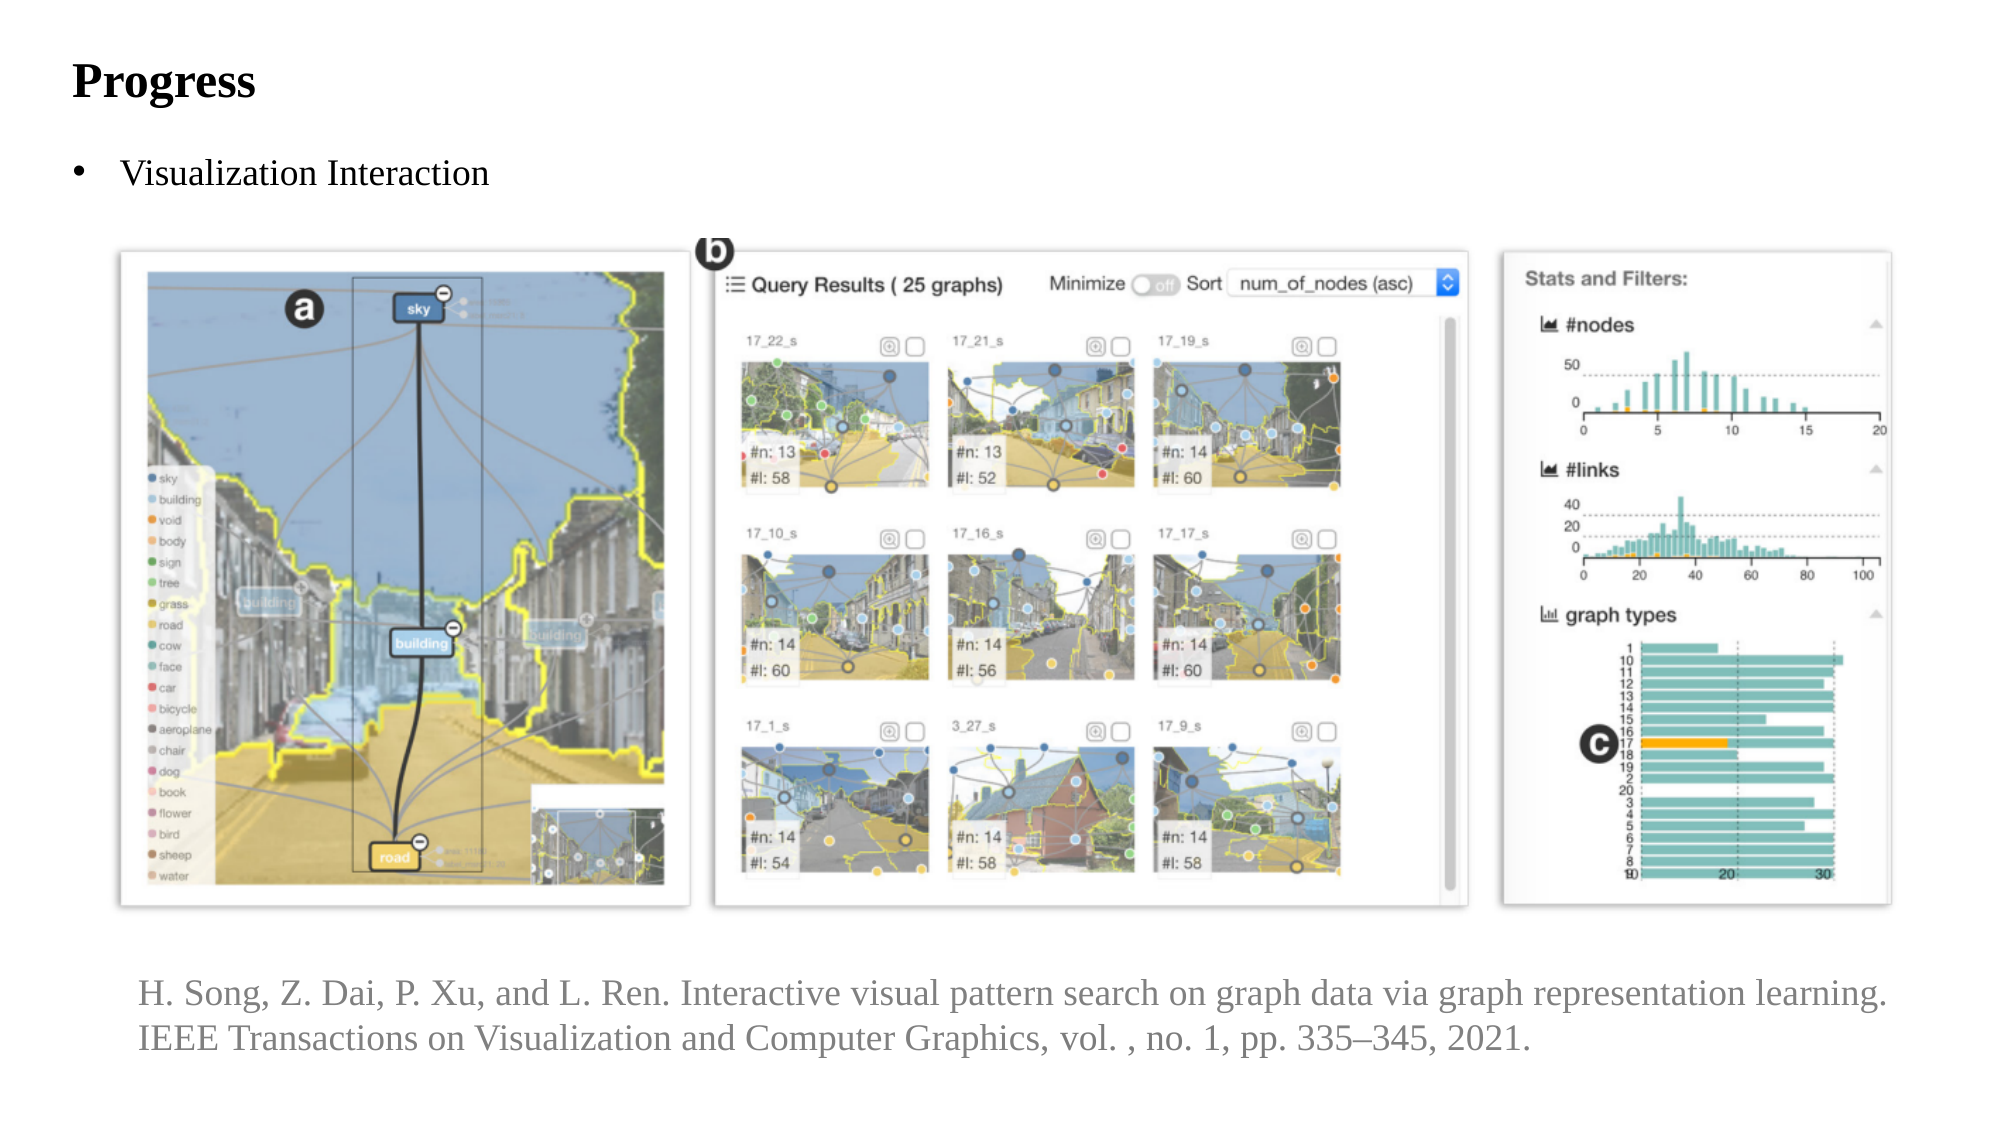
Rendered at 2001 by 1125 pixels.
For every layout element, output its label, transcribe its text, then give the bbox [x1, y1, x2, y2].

text_box Progress [57, 40, 272, 116]
text_box H. Song, Z. Dai, P. Xu, and L. Ren. Interactive visual pattern search on graph data via graph representation learning. IEEE Transactions on Visualization and Computer Graphics, vol. , no. 1, pp. 335–345, 2021. [123, 960, 1958, 1066]
picture [107, 238, 1901, 918]
text_box Visualization Interaction [57, 140, 506, 291]
